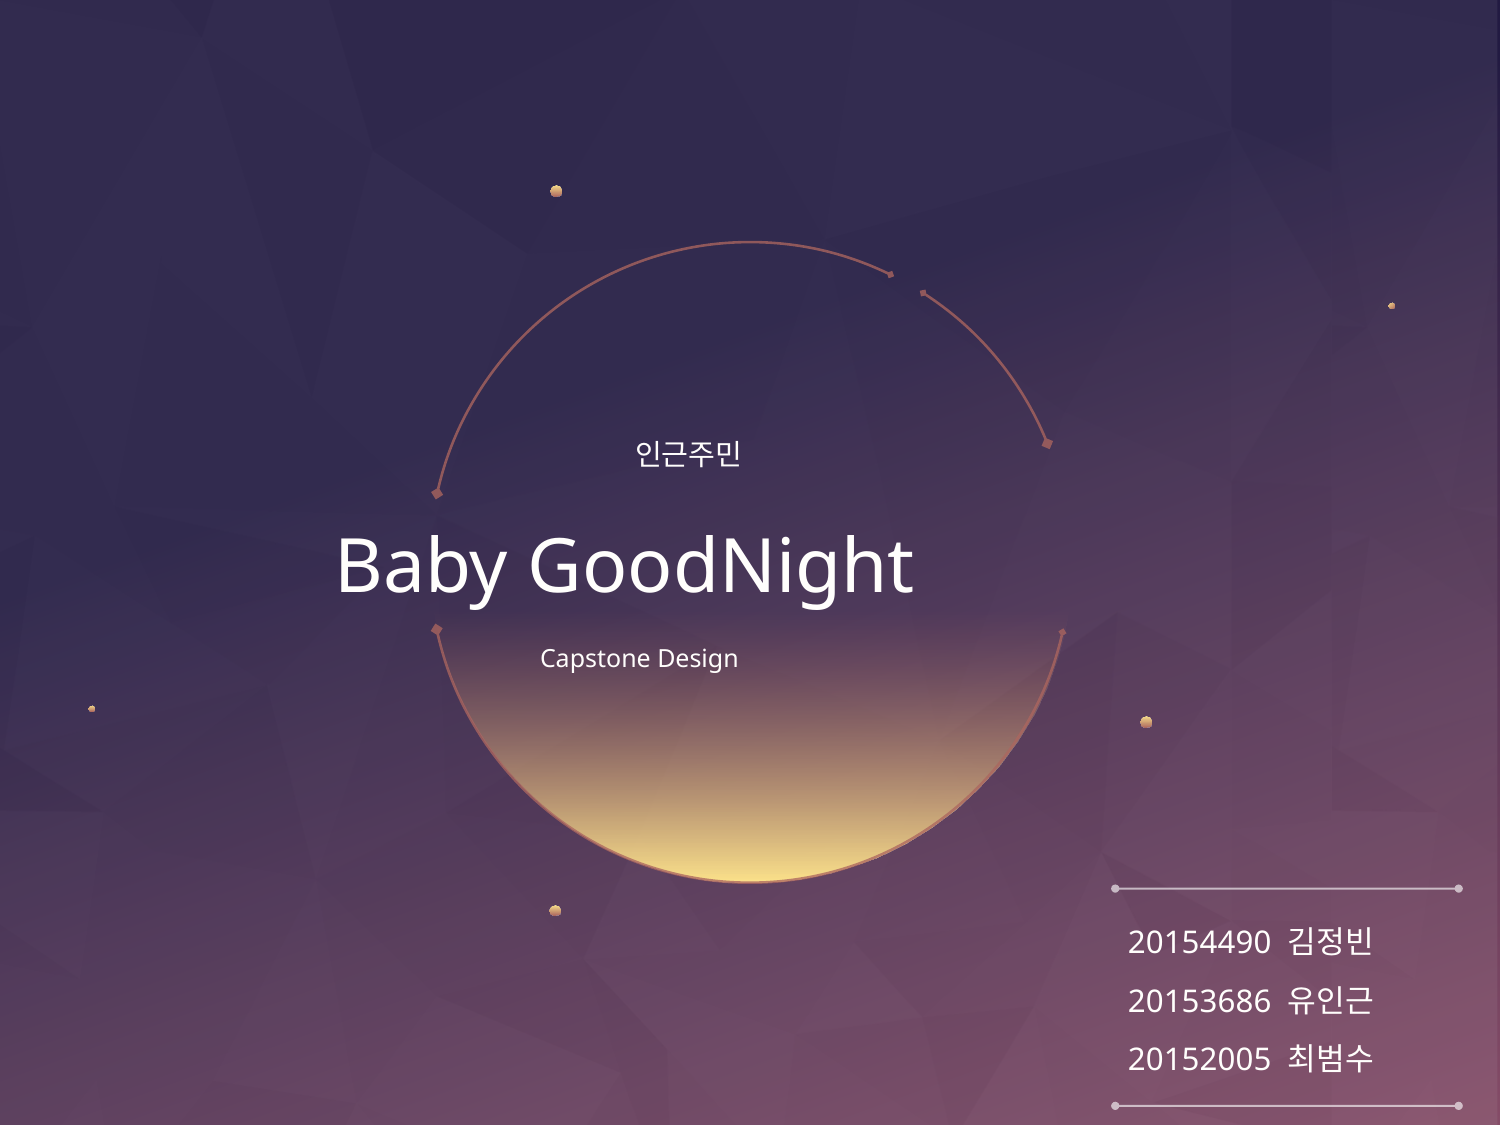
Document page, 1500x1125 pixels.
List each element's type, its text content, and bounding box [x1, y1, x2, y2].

title Baby GoodNight [319, 493, 1183, 632]
list 20154490 김정빈 20153686 유인근 20152005 최범수 [1092, 975, 1481, 1024]
list Capstone Design [525, 638, 975, 691]
subtitle 인근주민 [619, 429, 853, 490]
picture [0, 0, 1498, 1125]
